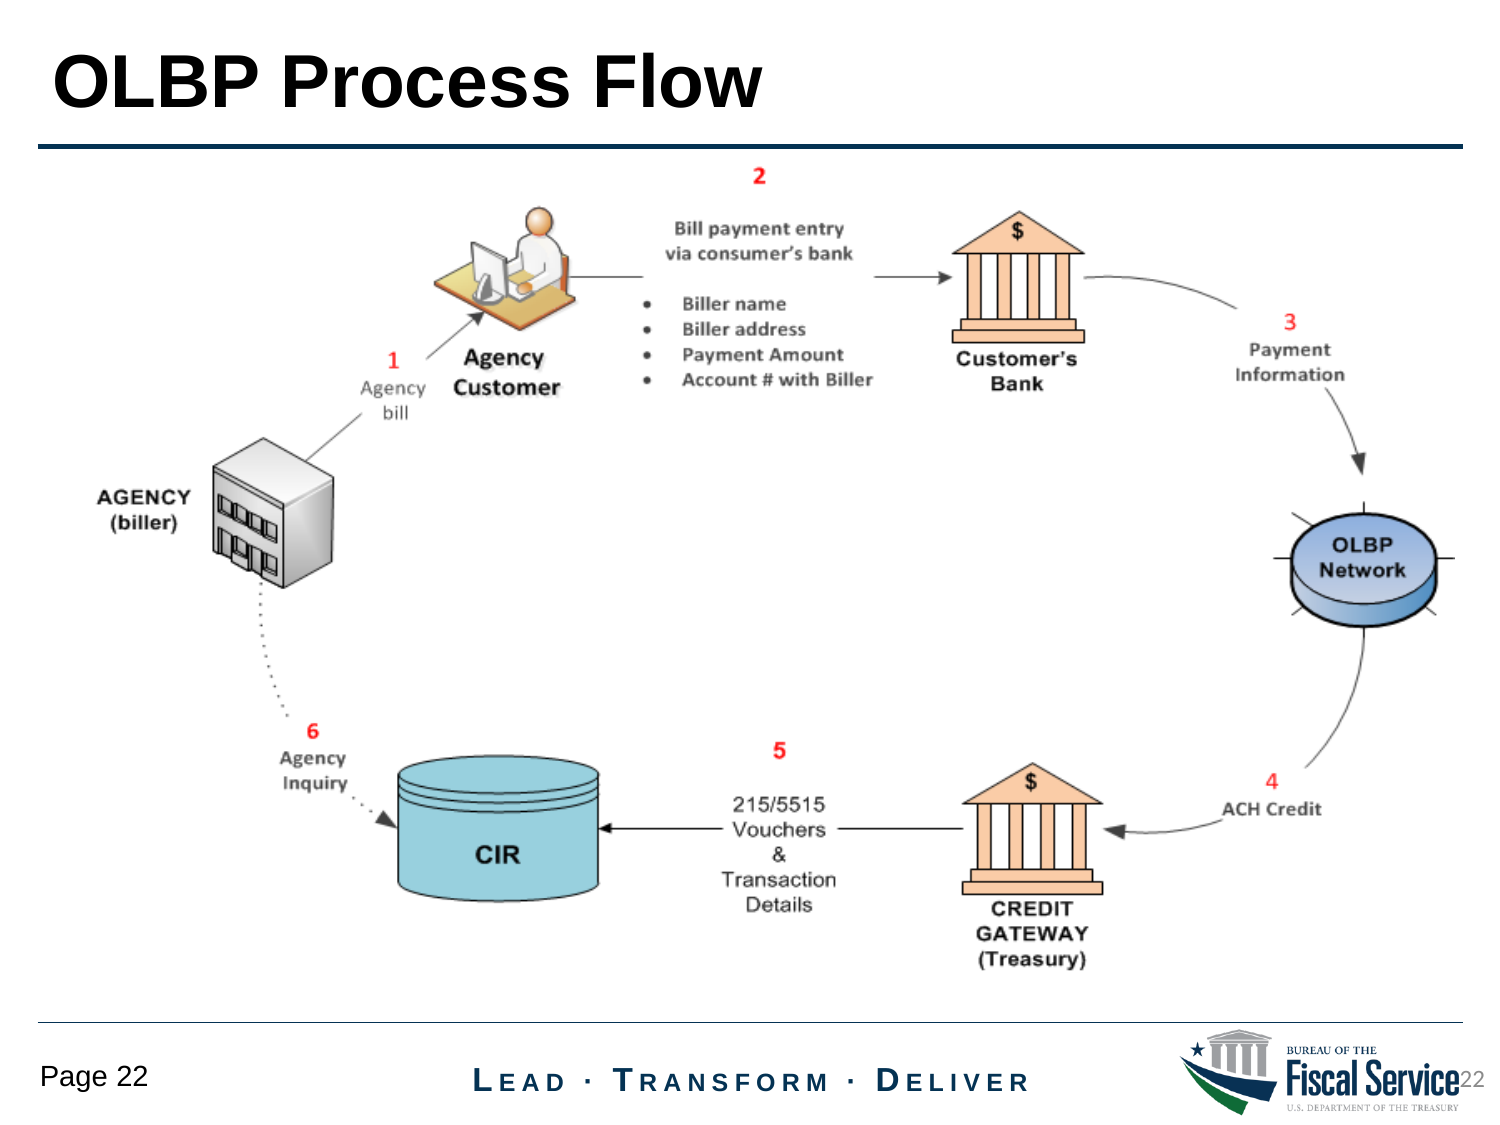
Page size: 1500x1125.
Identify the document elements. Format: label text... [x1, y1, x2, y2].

slide_number 22 [1427, 1047, 1500, 1108]
list OLBP Process Flow [37, 24, 1463, 138]
picture [1175, 1026, 1463, 1118]
picture [53, 152, 1455, 973]
